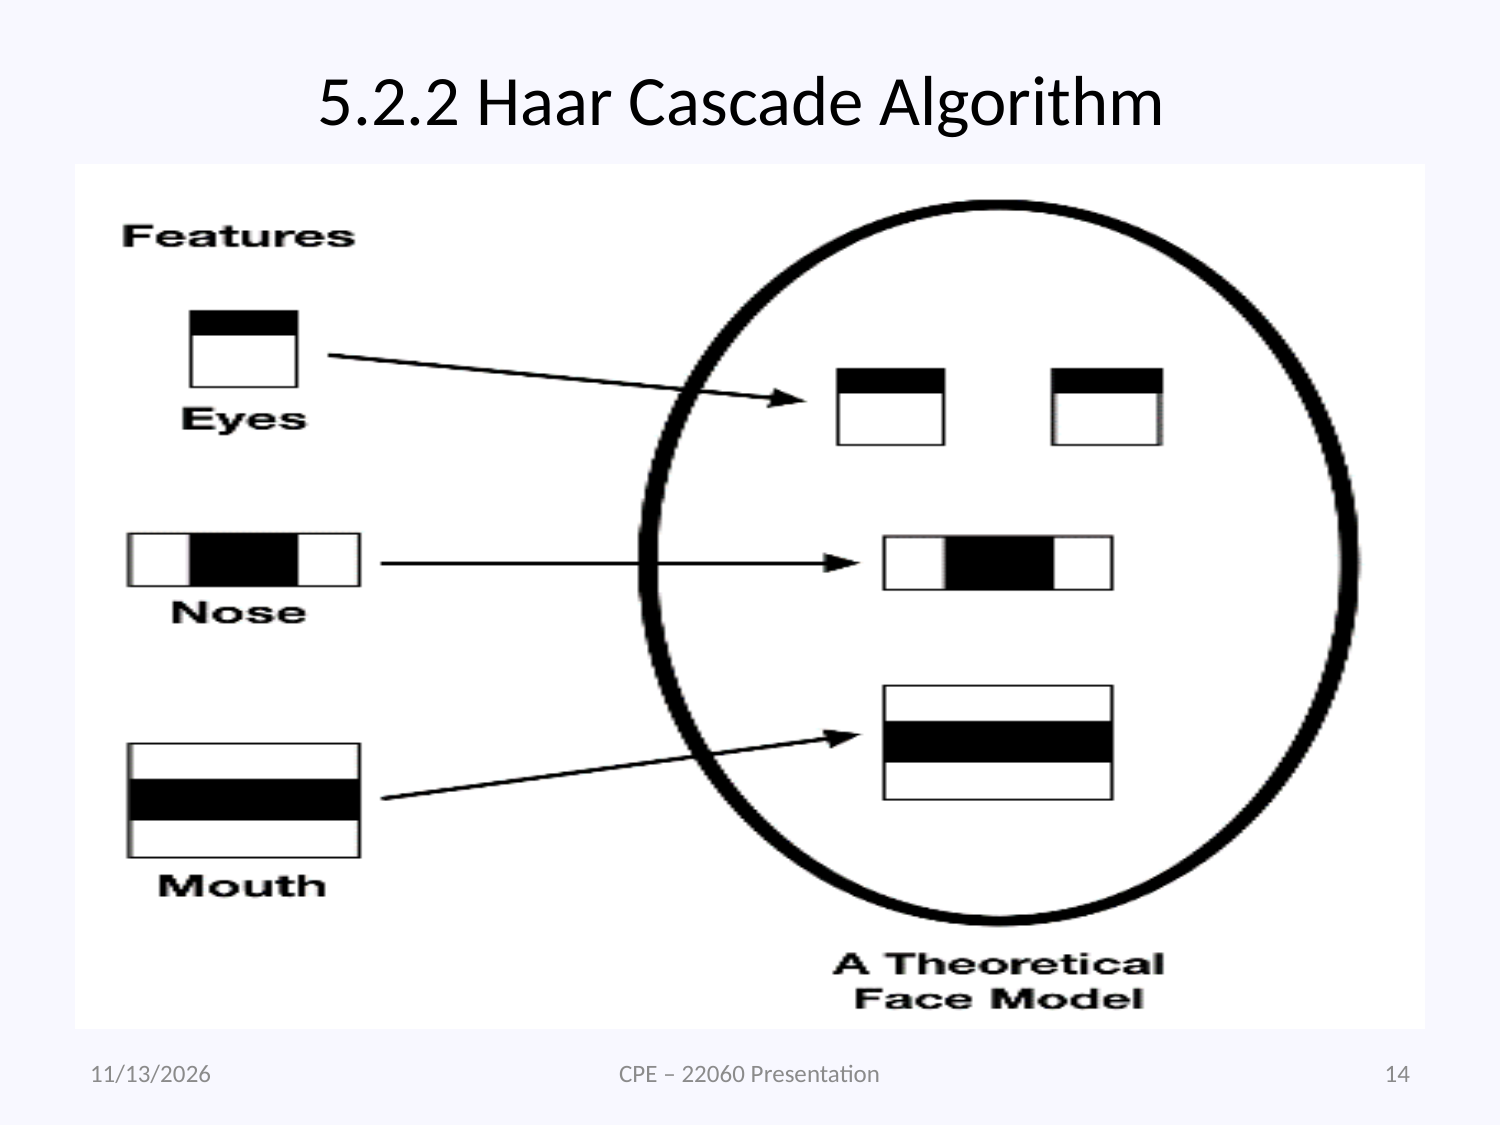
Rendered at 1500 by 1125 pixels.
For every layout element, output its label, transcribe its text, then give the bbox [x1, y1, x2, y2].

picture [74, 164, 1426, 1029]
footer CPE – 22060 Presentation [512, 1042, 988, 1103]
title 5.2.2 Haar Cascade Algorithm [75, 45, 1425, 150]
slide_number 14 [1074, 1042, 1425, 1103]
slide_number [75, 1042, 425, 1103]
